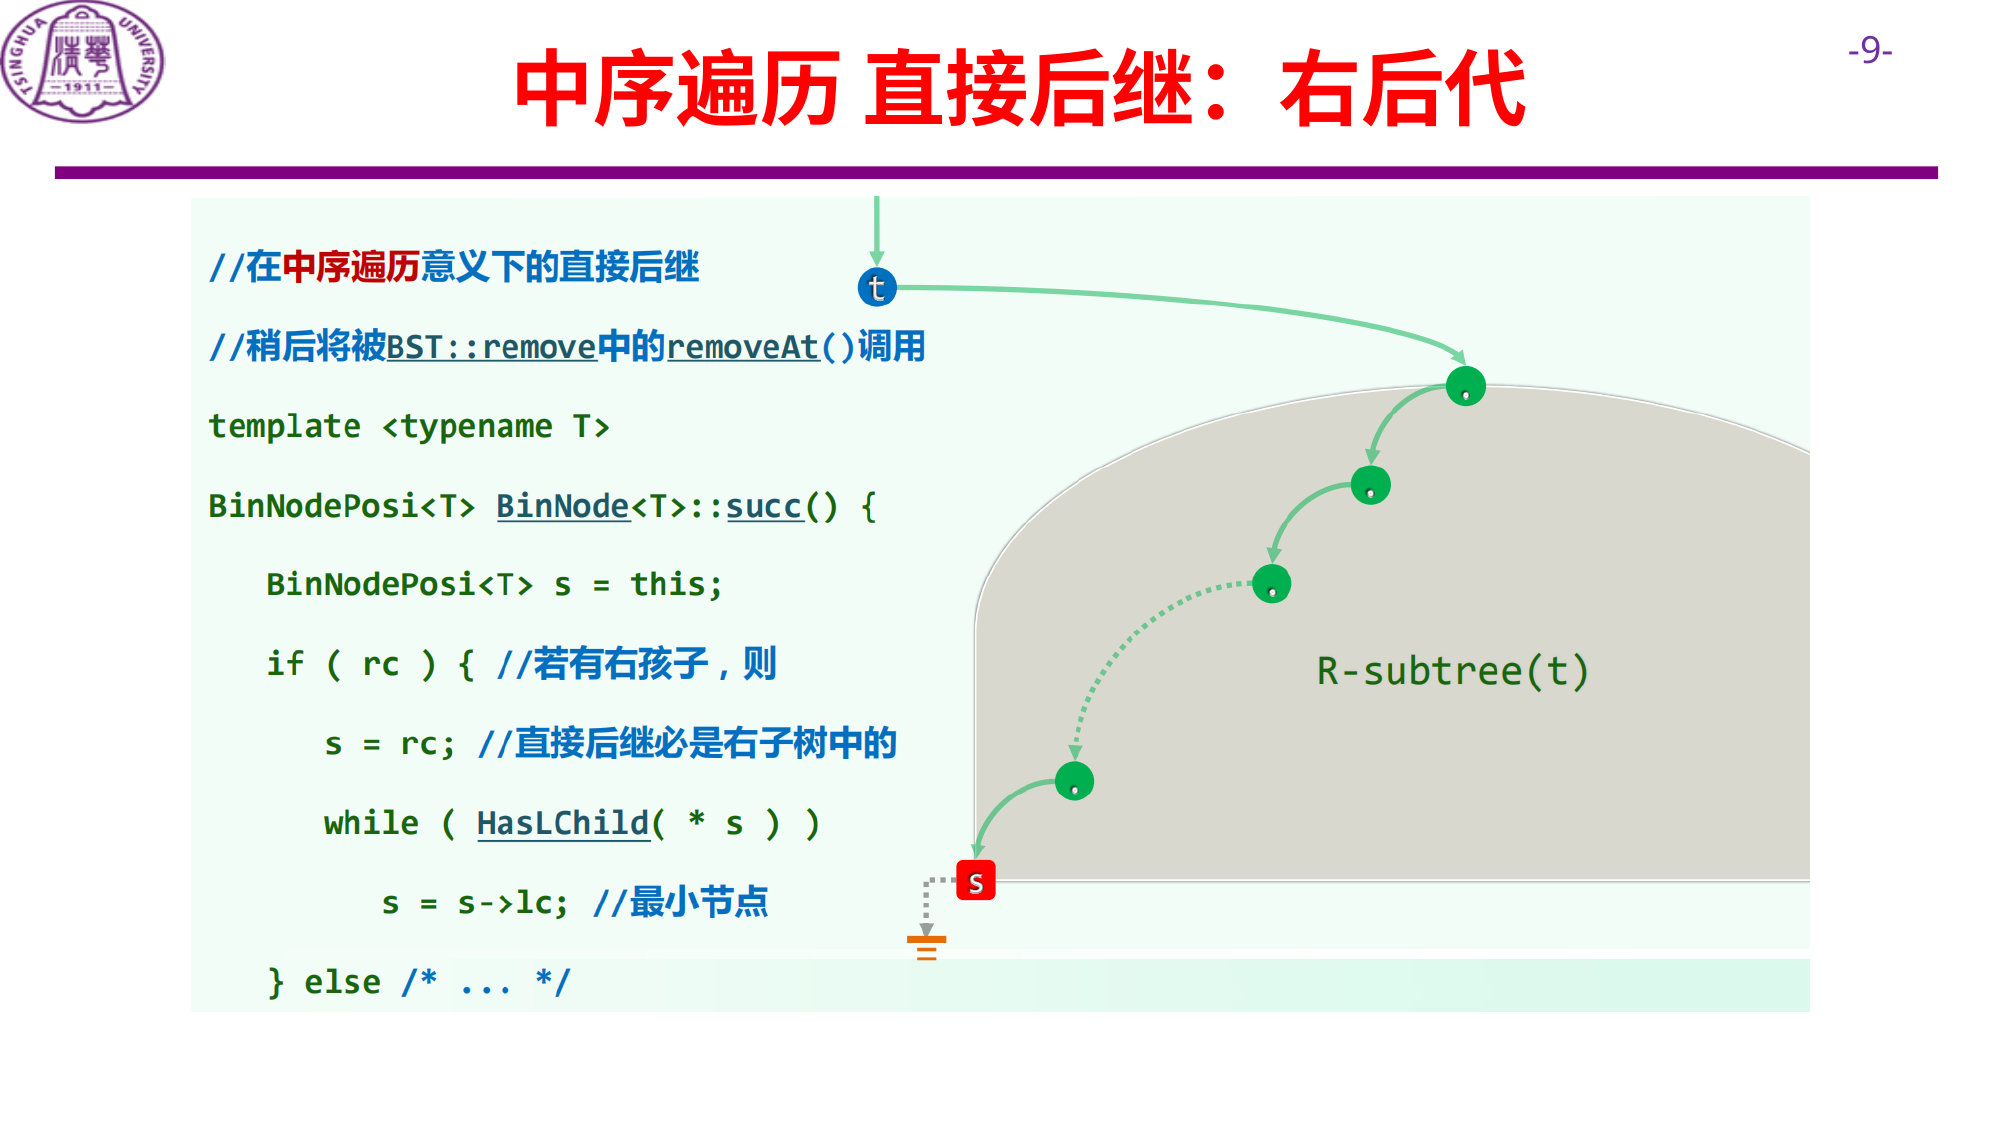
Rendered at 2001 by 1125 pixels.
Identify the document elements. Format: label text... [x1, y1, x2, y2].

title 中序遍历 直接后继：右后代 [188, 10, 1851, 162]
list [190, 196, 1810, 1012]
picture [0, 0, 166, 124]
